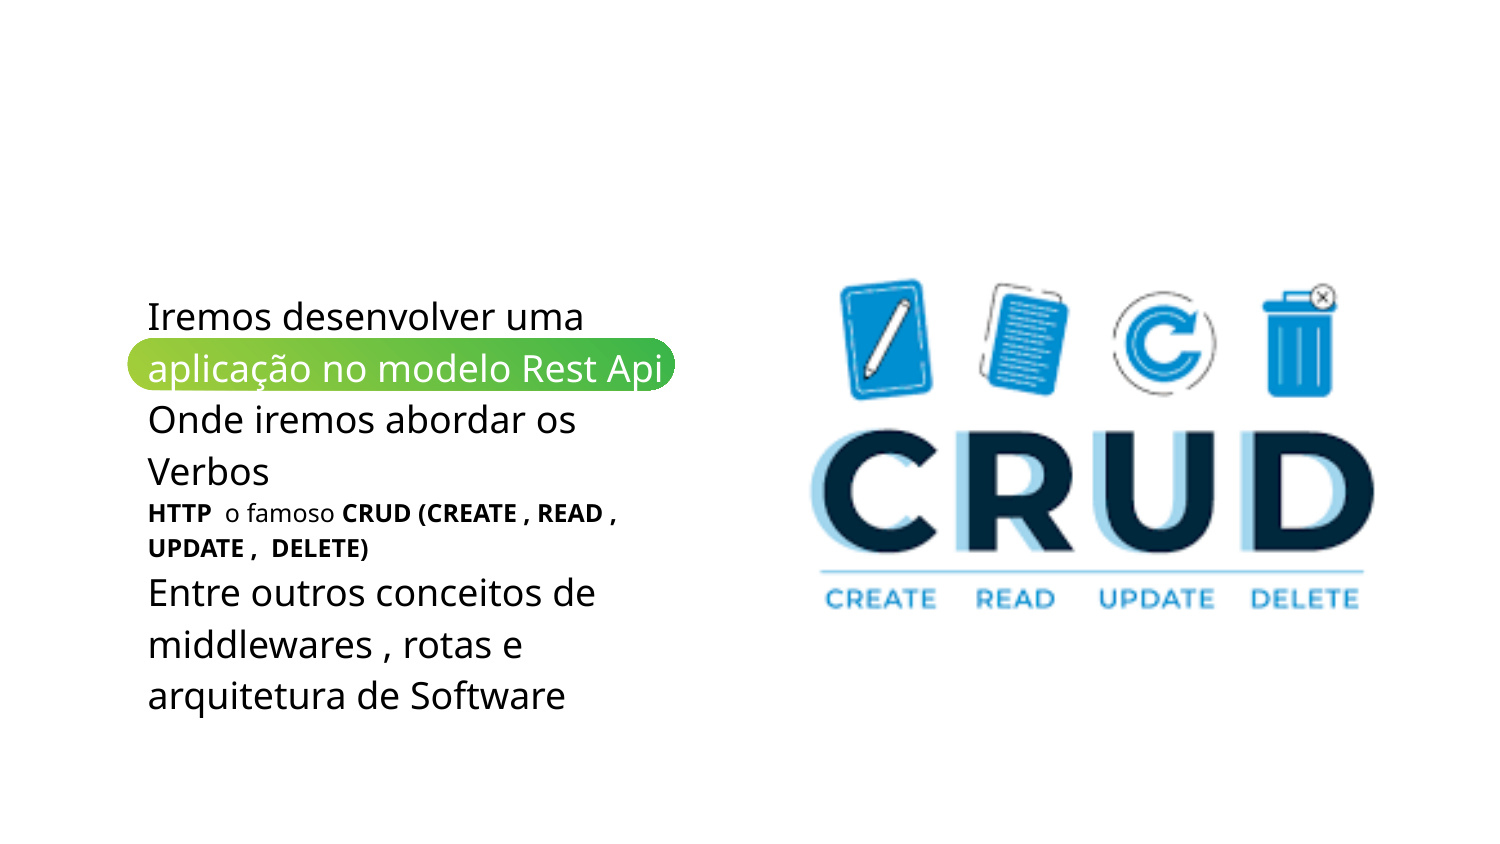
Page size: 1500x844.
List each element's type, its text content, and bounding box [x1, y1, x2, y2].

text_box [127, 342, 140, 387]
picture [773, 194, 1421, 713]
text_box Iremos desenvolver uma aplicação no modelo Rest Api Onde iremos abordar os Verbos HTTP o famoso CRUD (CREATE , READ , UPDATE , DELETE) Entre outros conceitos de middlewares , rotas e arquitetura de Software [140, 278, 685, 629]
